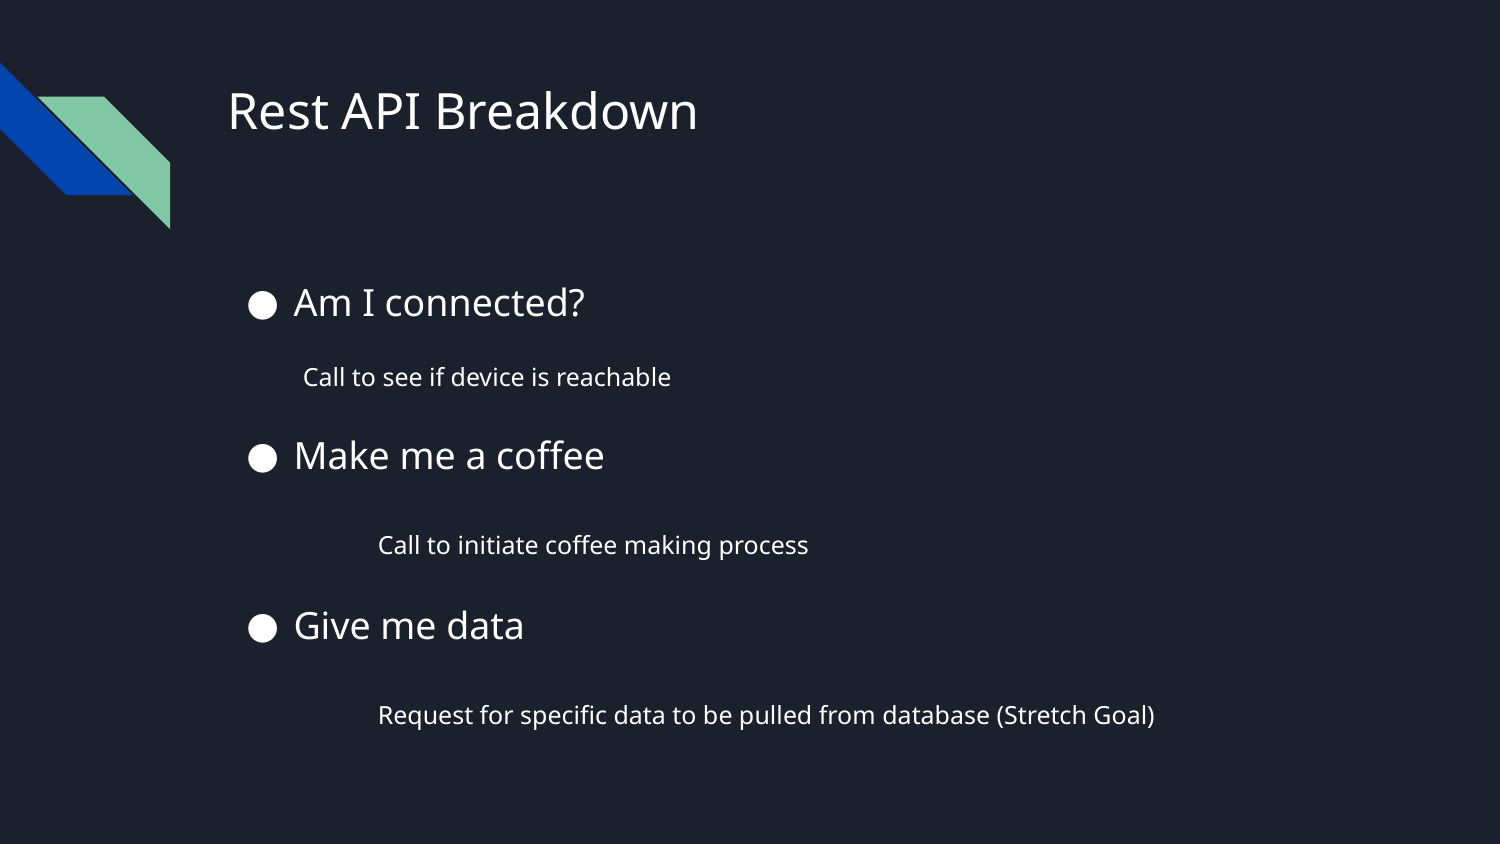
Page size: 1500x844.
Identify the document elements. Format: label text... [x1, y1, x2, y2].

title Rest API Breakdown [212, 64, 1368, 215]
list Am I connected? Call to see if device is reachable Make me a coffee Call to initiate coffee making process Give me data Request for specific data to be pulled from database (Stretch Goal) [212, 257, 1368, 735]
